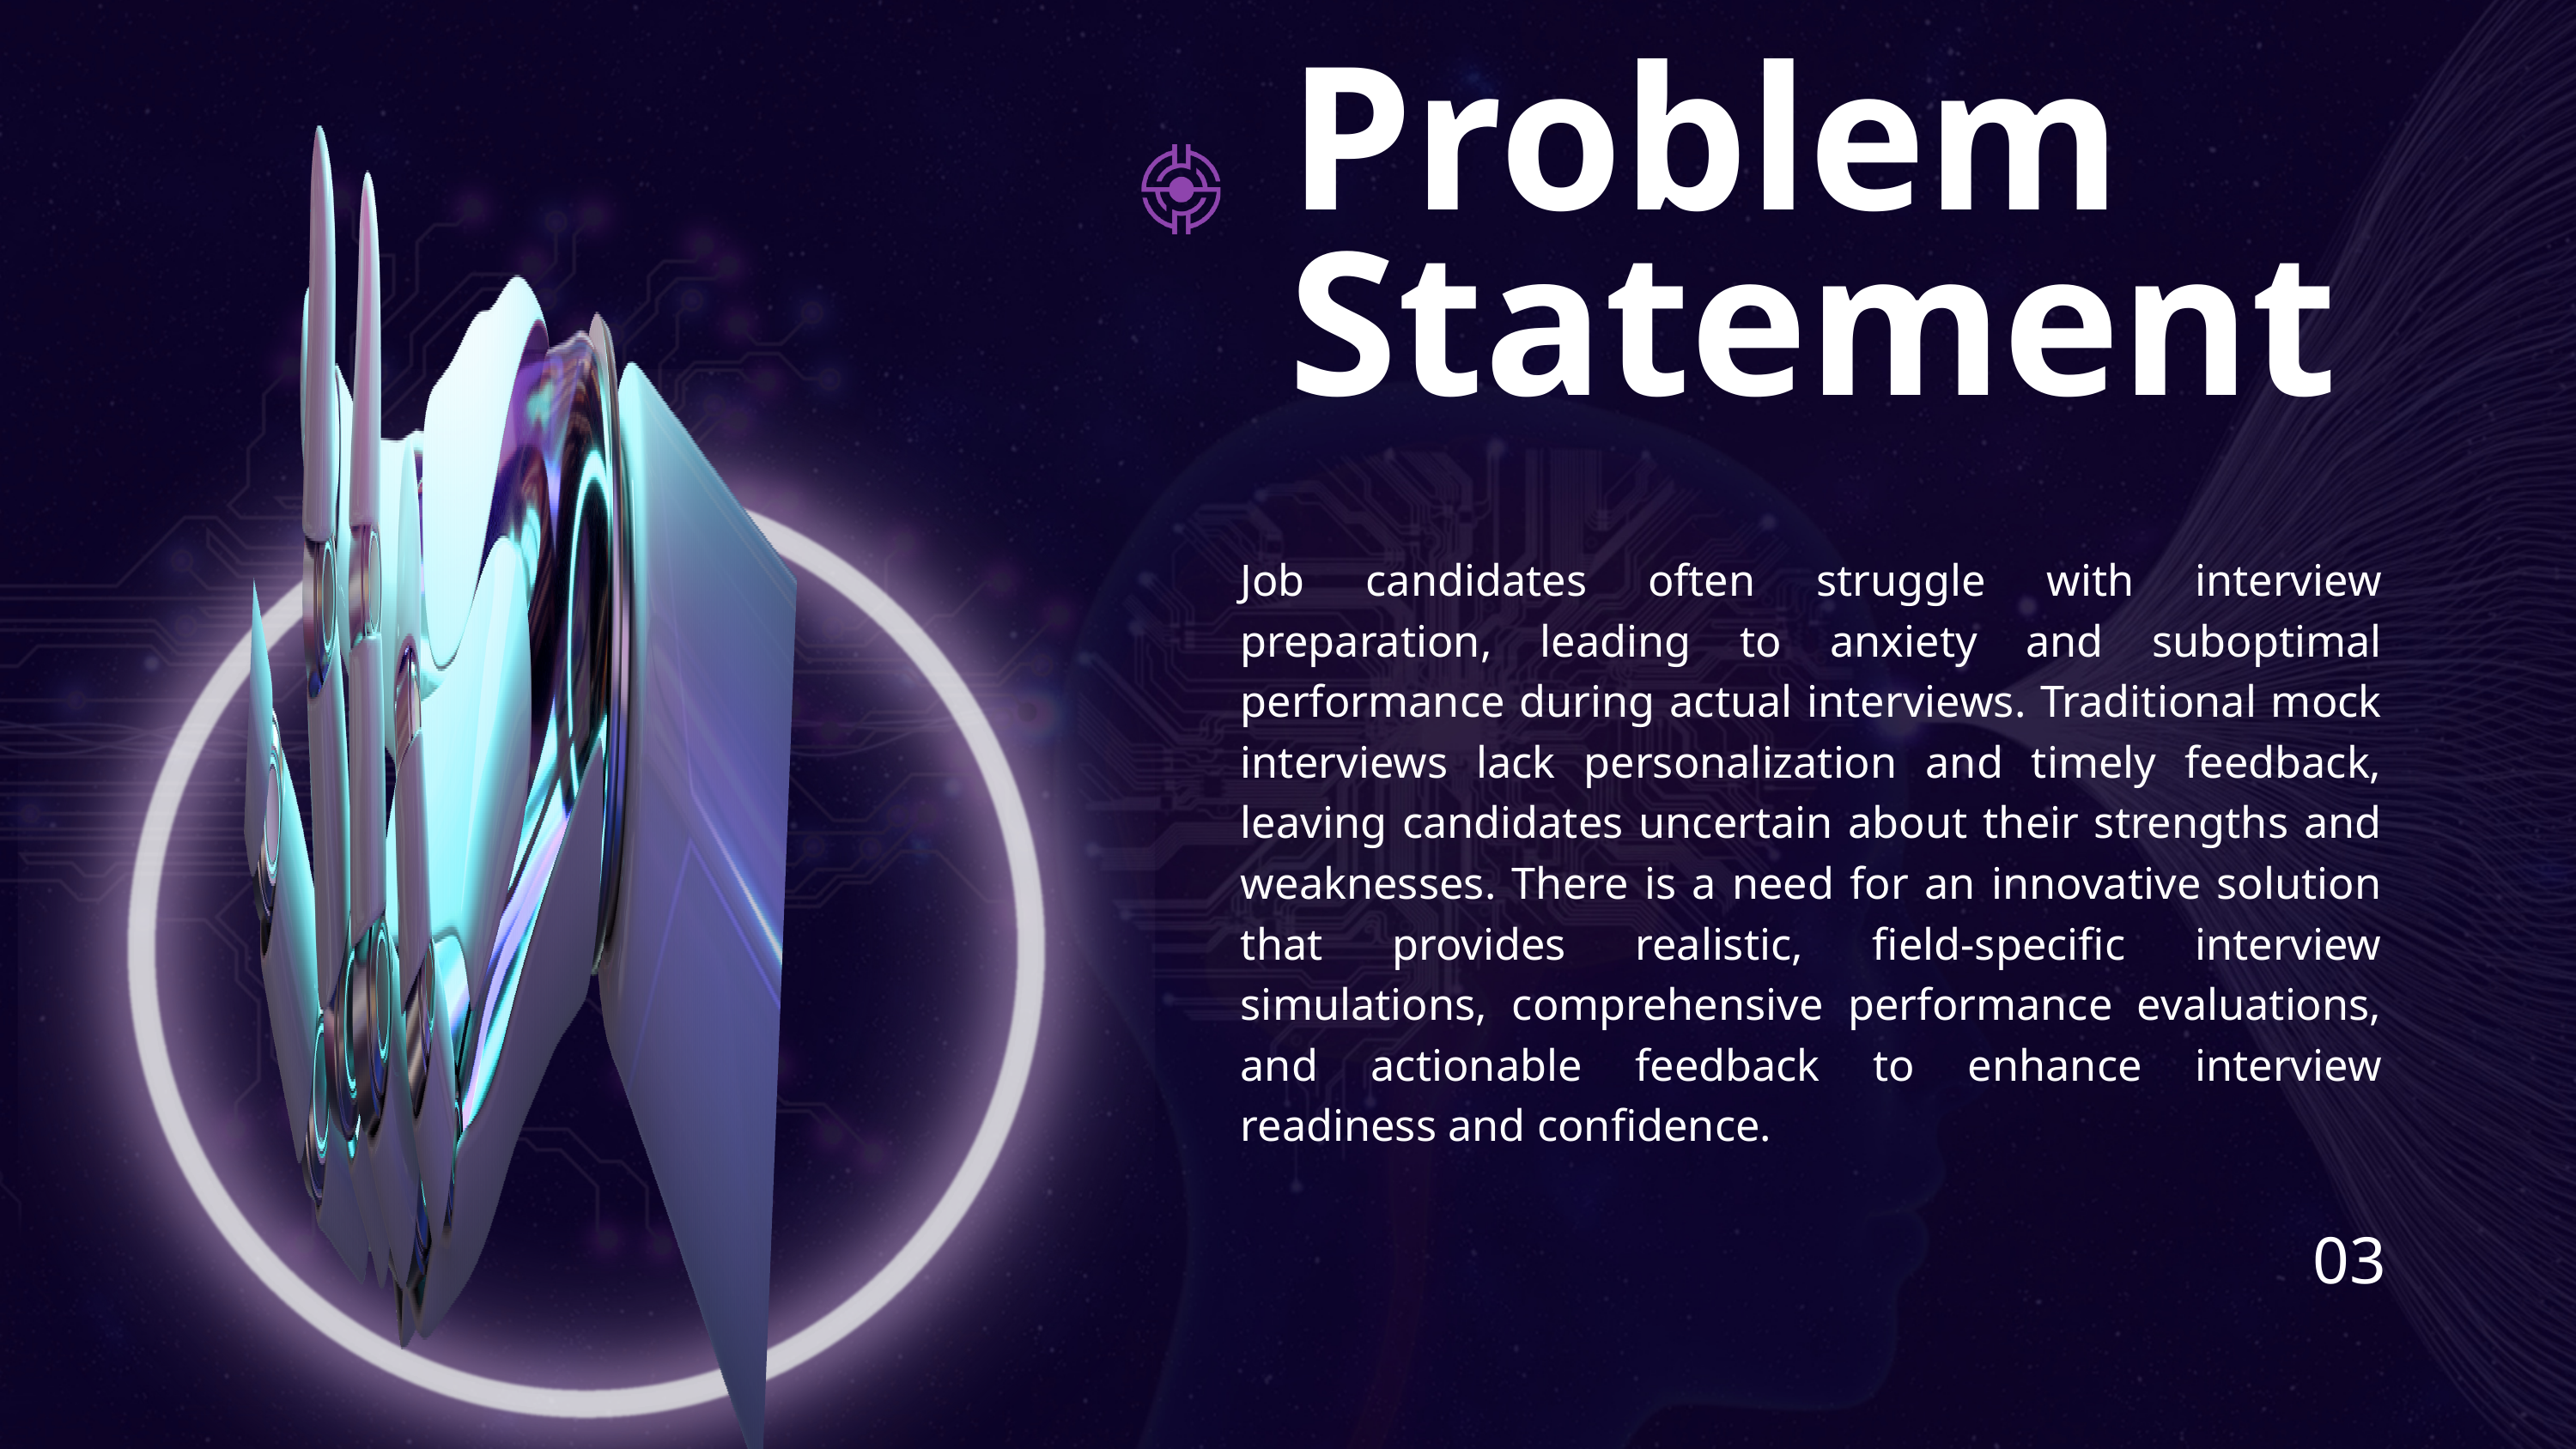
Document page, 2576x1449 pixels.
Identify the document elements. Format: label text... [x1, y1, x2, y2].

text_box Problem Statement [1287, 64, 2490, 435]
text_box 03 [2312, 1207, 2452, 1297]
text_box [1141, 144, 1221, 234]
text_box [763, 369, 1156, 1449]
text_box [220, 124, 814, 1449]
text_box Job candidates often struggle with interview preparation, leading to anxiety and suboptimal performance during actual interviews. Traditional mock interviews lack personalization and timely feedback, leaving candidates uncertain about their strengths and weaknesses. There is a need for an innovative solution that provides realistic, field-specific interview simulations, comprehensive performance evaluations, and actionable feedback to enhance interview readiness and confidence. [1240, 544, 2383, 1150]
text_box [0, 0, 2576, 1449]
text_box [17, 369, 262, 1449]
